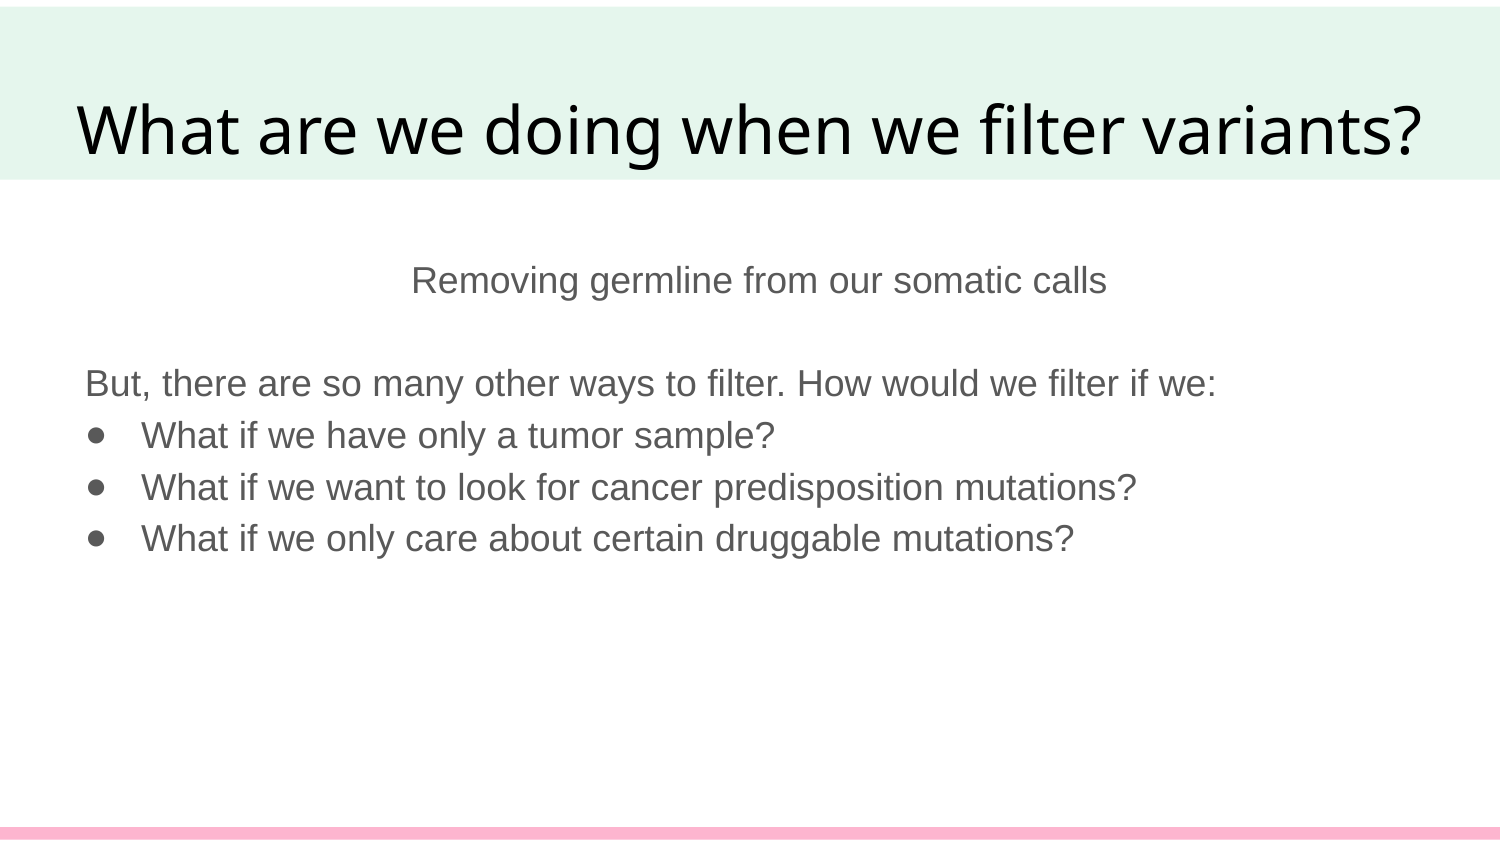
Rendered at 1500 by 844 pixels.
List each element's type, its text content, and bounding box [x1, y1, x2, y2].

title What are we doing when we filter variants? [51, 72, 1449, 167]
list Removing germline from our somatic calls But, there are so many other ways to filter. How would we filter if we: What if we have only a tumor sample? What if we want to look for cancer predisposition mutations? What if we only care about certain druggable mutations? [51, 189, 1449, 750]
